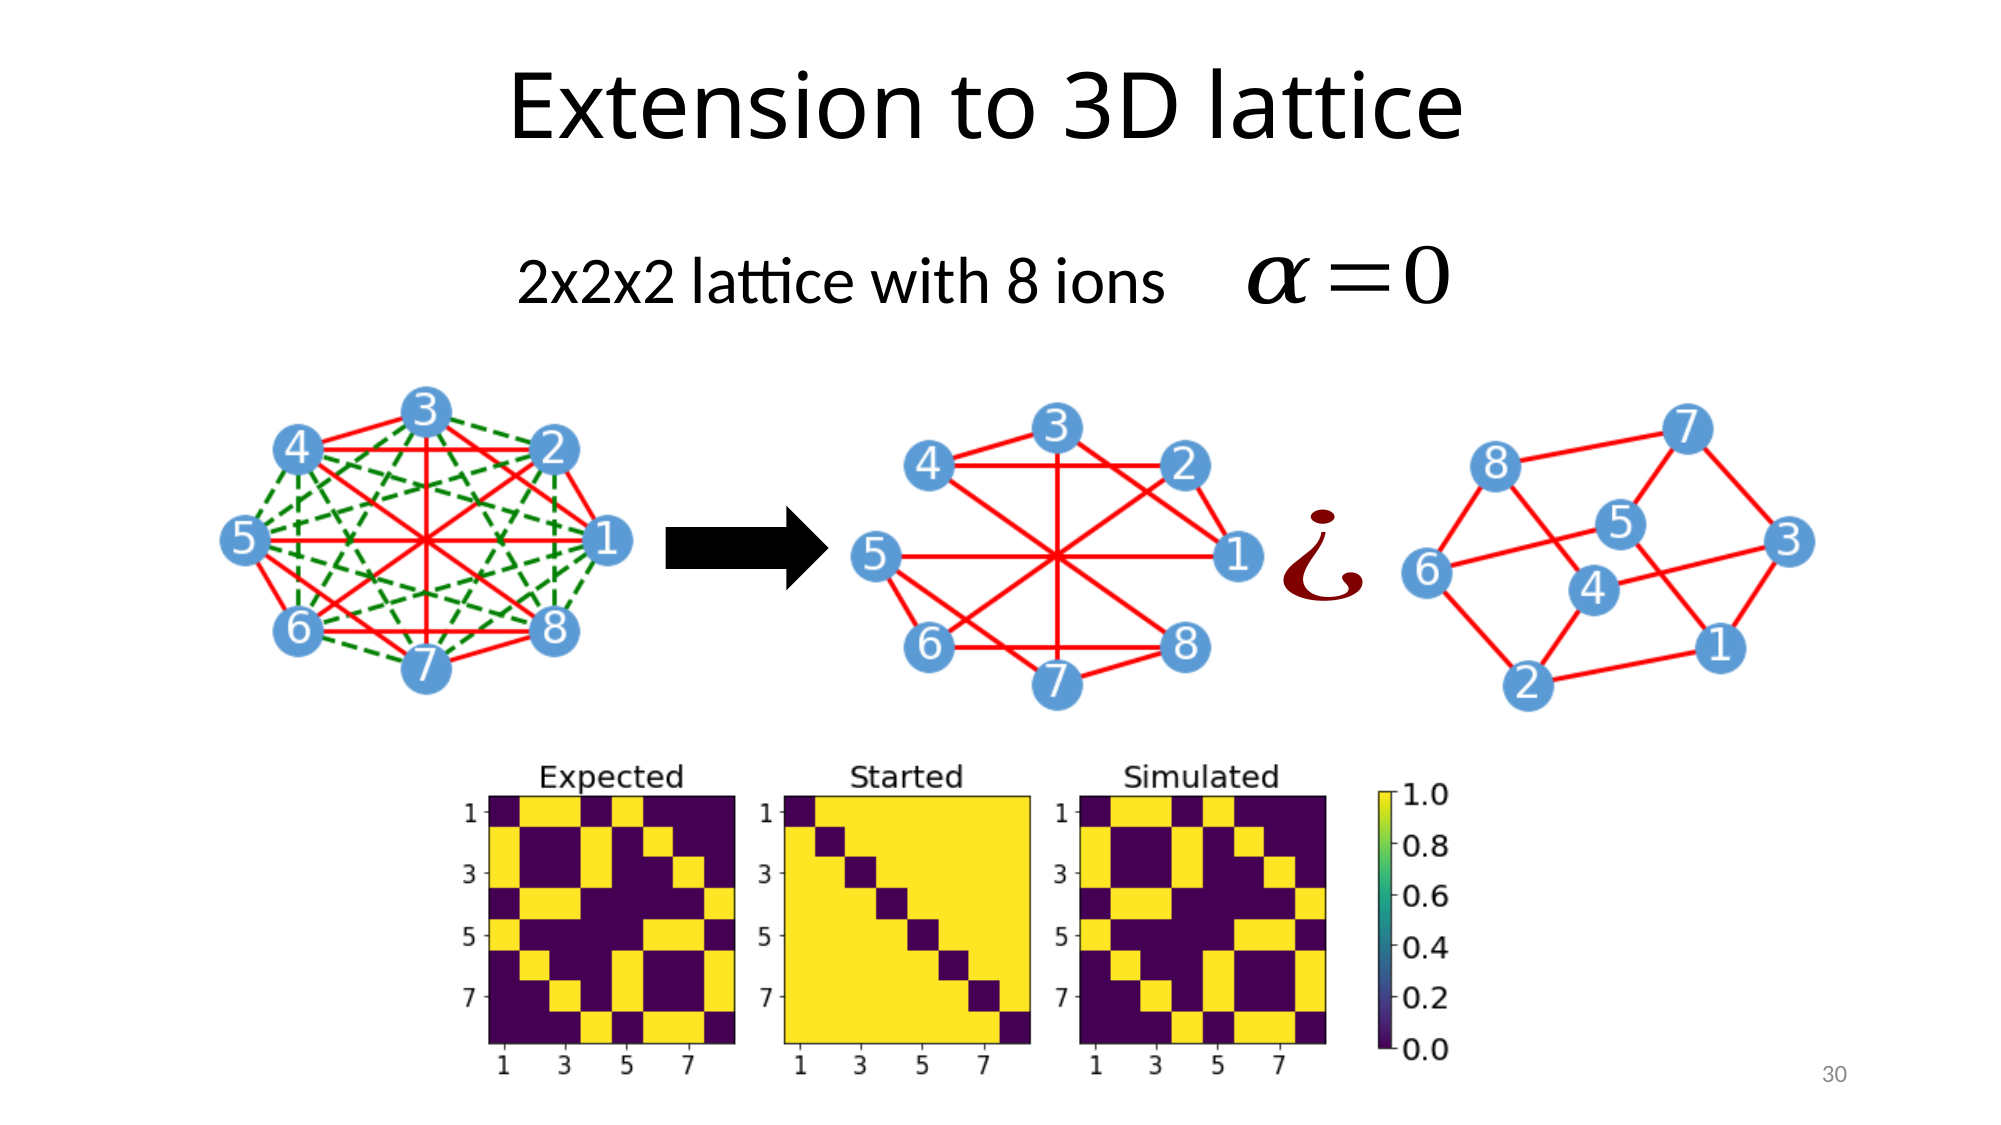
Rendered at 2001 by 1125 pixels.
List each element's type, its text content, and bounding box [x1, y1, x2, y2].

text_box 2x2x2 lattice with 8 ions [502, 229, 1182, 324]
picture [841, 389, 1275, 742]
picture [1378, 354, 1861, 742]
picture [448, 763, 1458, 1087]
slide_number 30 [1412, 1042, 1863, 1103]
text_box [666, 505, 829, 591]
title Extension to 3D lattice [124, 0, 1850, 218]
picture [175, 337, 666, 725]
